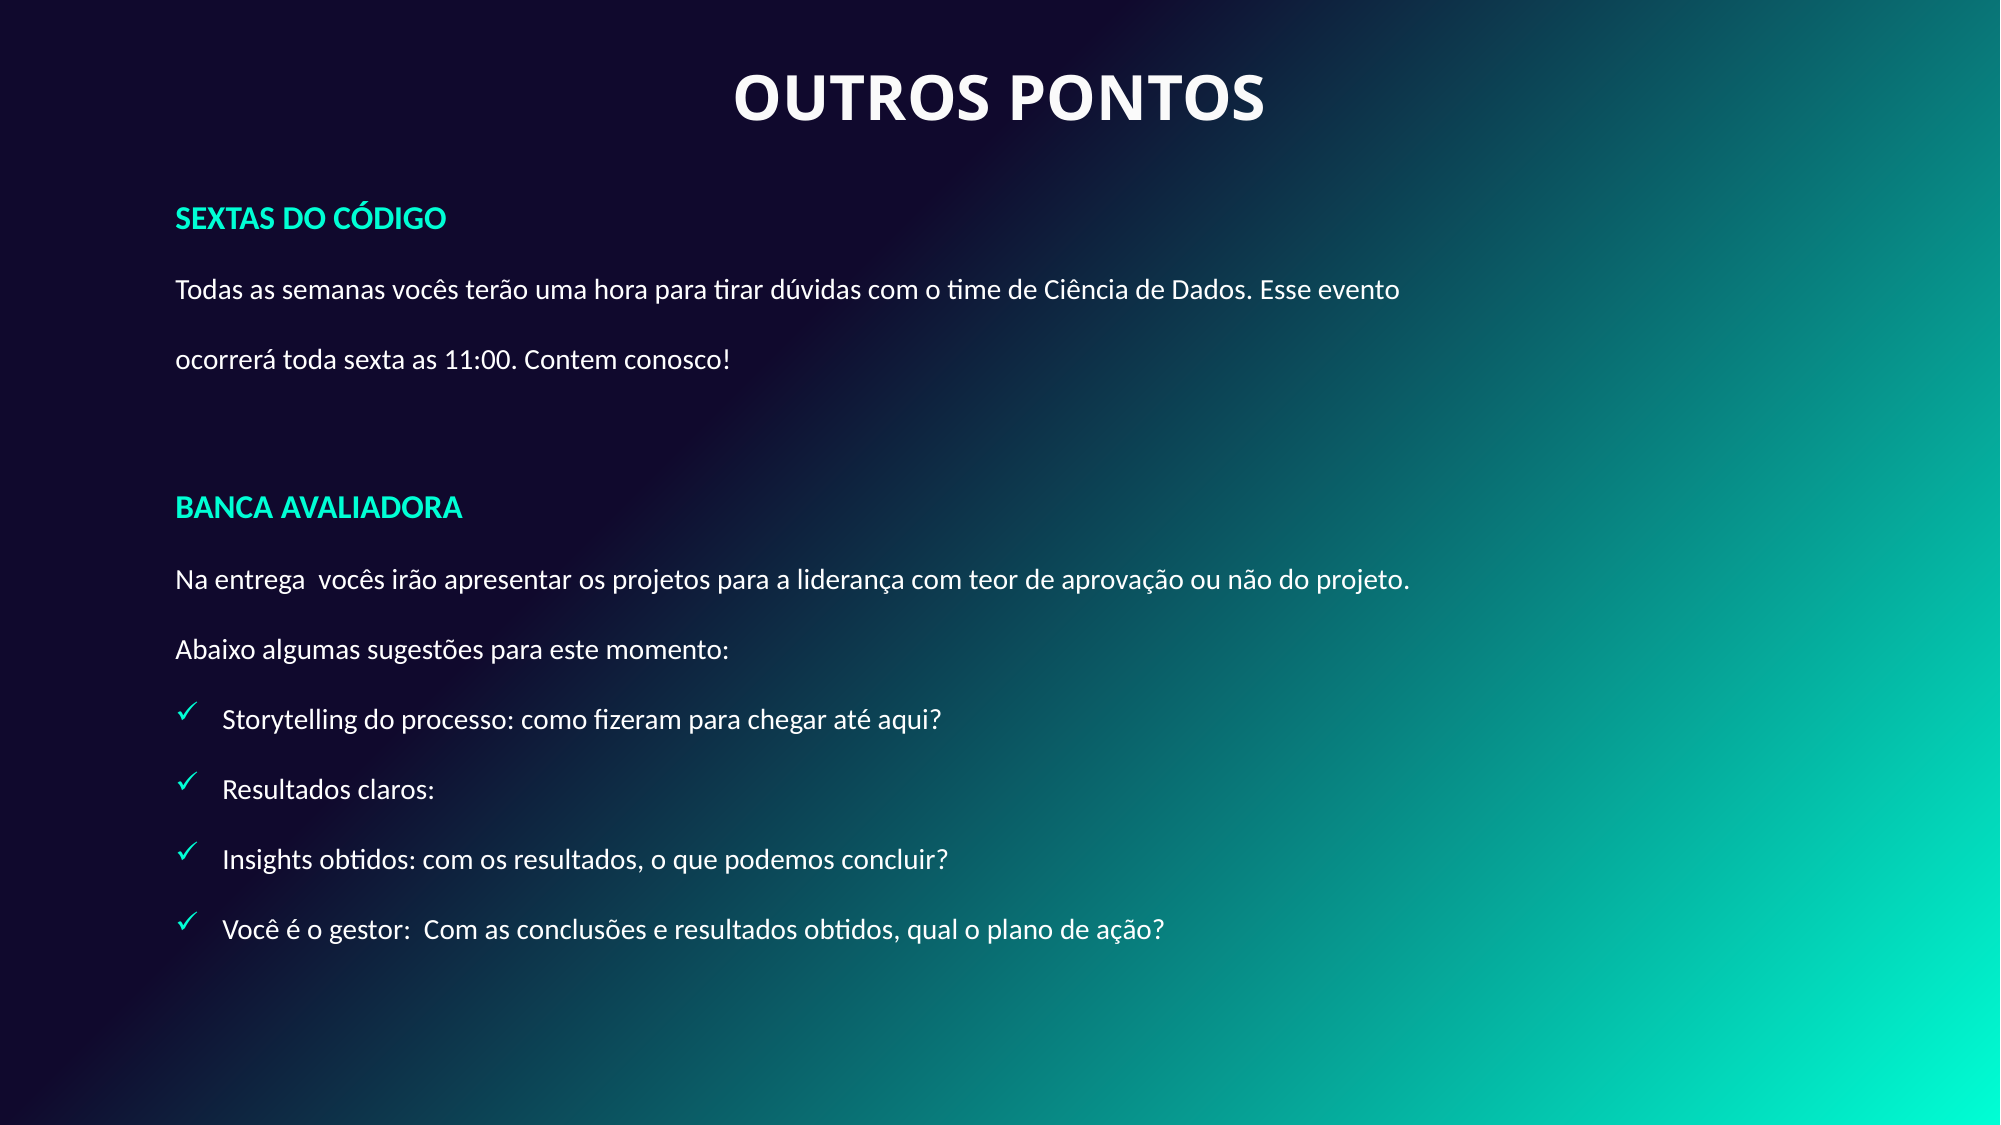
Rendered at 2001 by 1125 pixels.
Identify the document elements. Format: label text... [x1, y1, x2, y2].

text_box SEXTAS DO CÓDIGO Todas as semanas vocês terão uma hora para tirar dúvidas com o time de Ciência de Dados. Esse evento ocorrerá toda sexta as 11:00. Contem conosco! BANCA AVALIADORA Na entrega vocês irão apresentar os projetos para a liderança com teor de aprovação ou não do projeto. Abaixo algumas sugestões para este momento: Storytelling do processo: como fizeram para chegar até aqui? Resultados claros: Insights obtidos: com os resultados, o que podemos concluir? Você é o gestor: Com as conclusões e resultados obtidos, qual o plano de ação? [137, 141, 1502, 563]
text_box OUTROS PONTOS [718, 50, 1282, 140]
